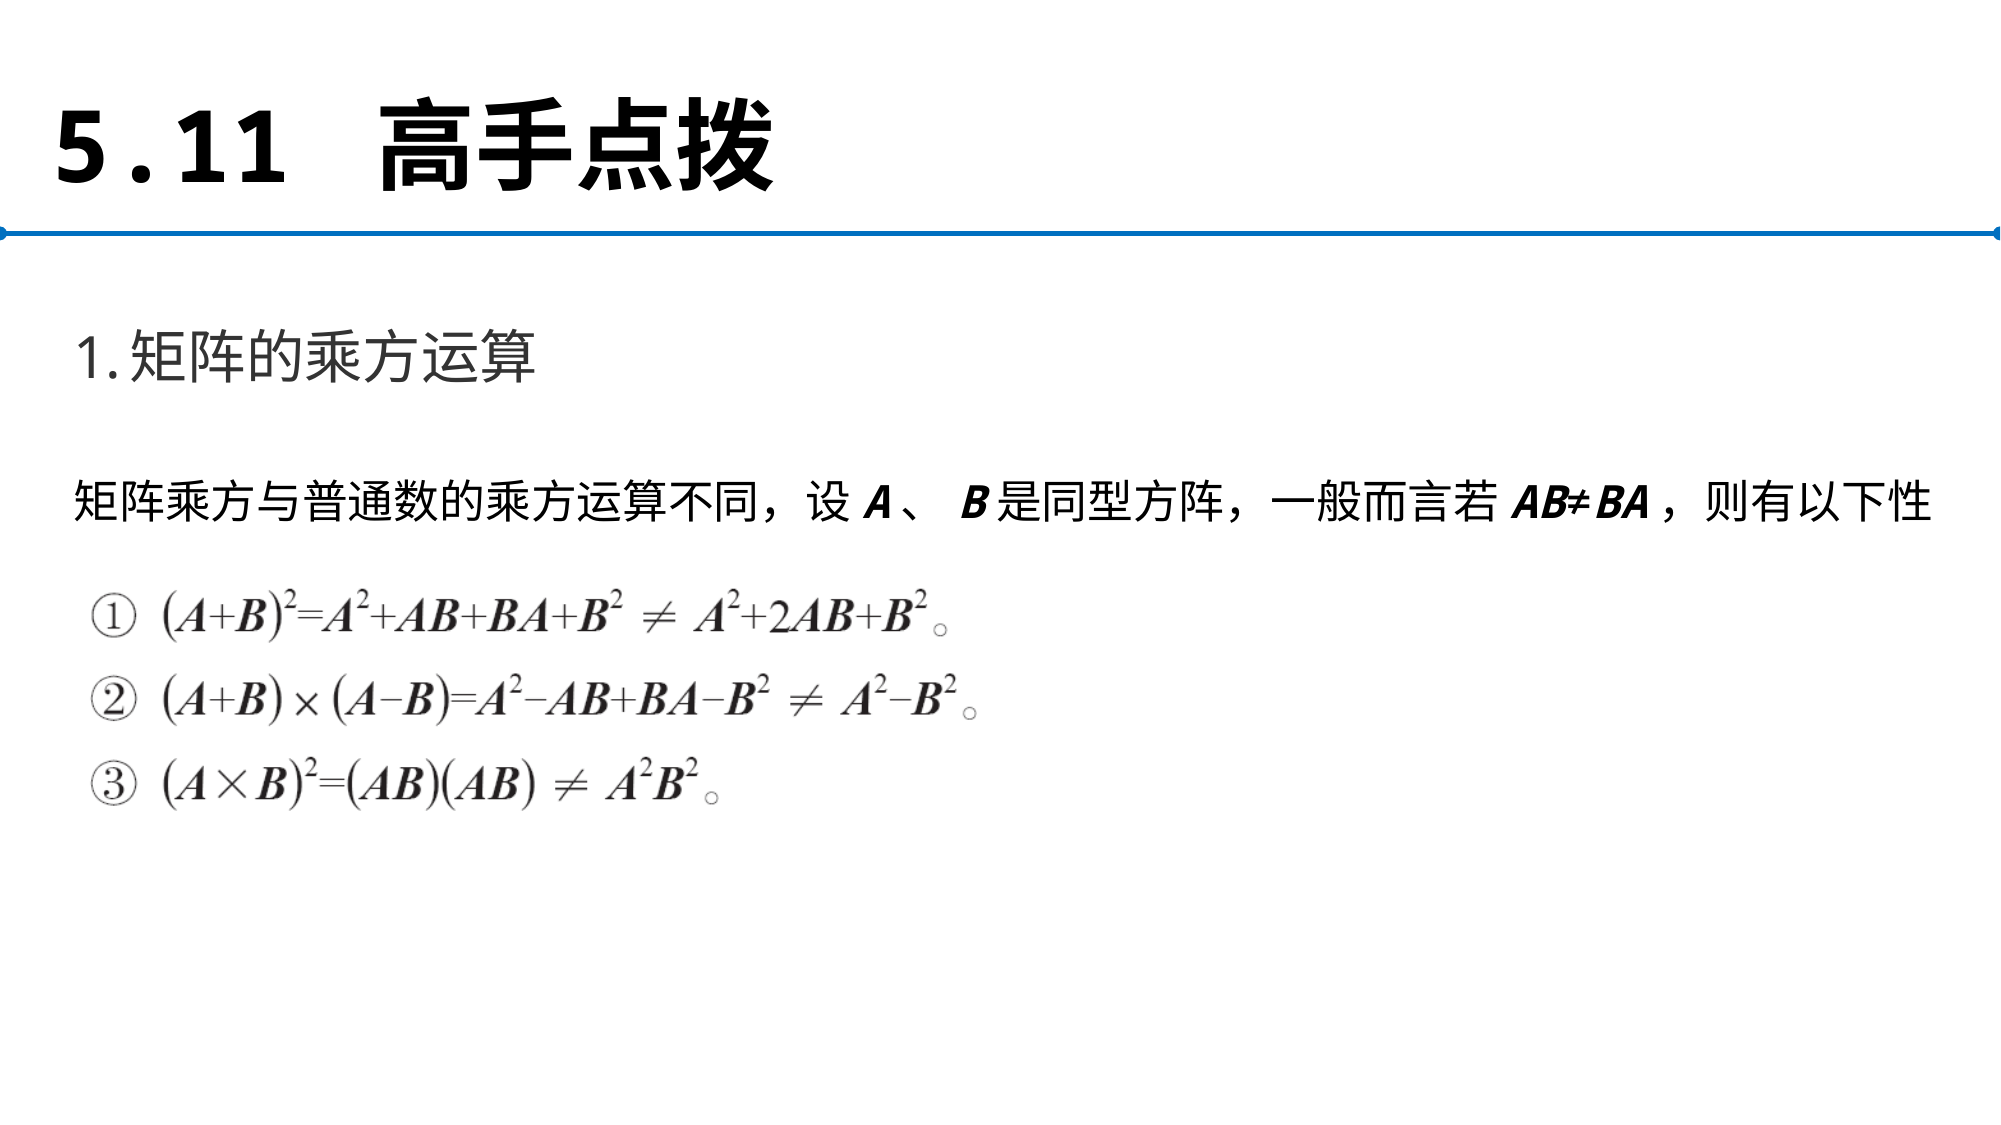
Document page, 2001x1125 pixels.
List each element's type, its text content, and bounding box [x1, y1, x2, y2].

picture [11, 562, 1863, 834]
title 5.11 高手点拨 [36, 41, 1863, 260]
text_box 矩阵的乘方运算 矩阵乘方与普通数的乘方运算不同，设A、B是同型方阵，一般而言若AB≠BA，则有以下性质。 [58, 207, 1964, 673]
